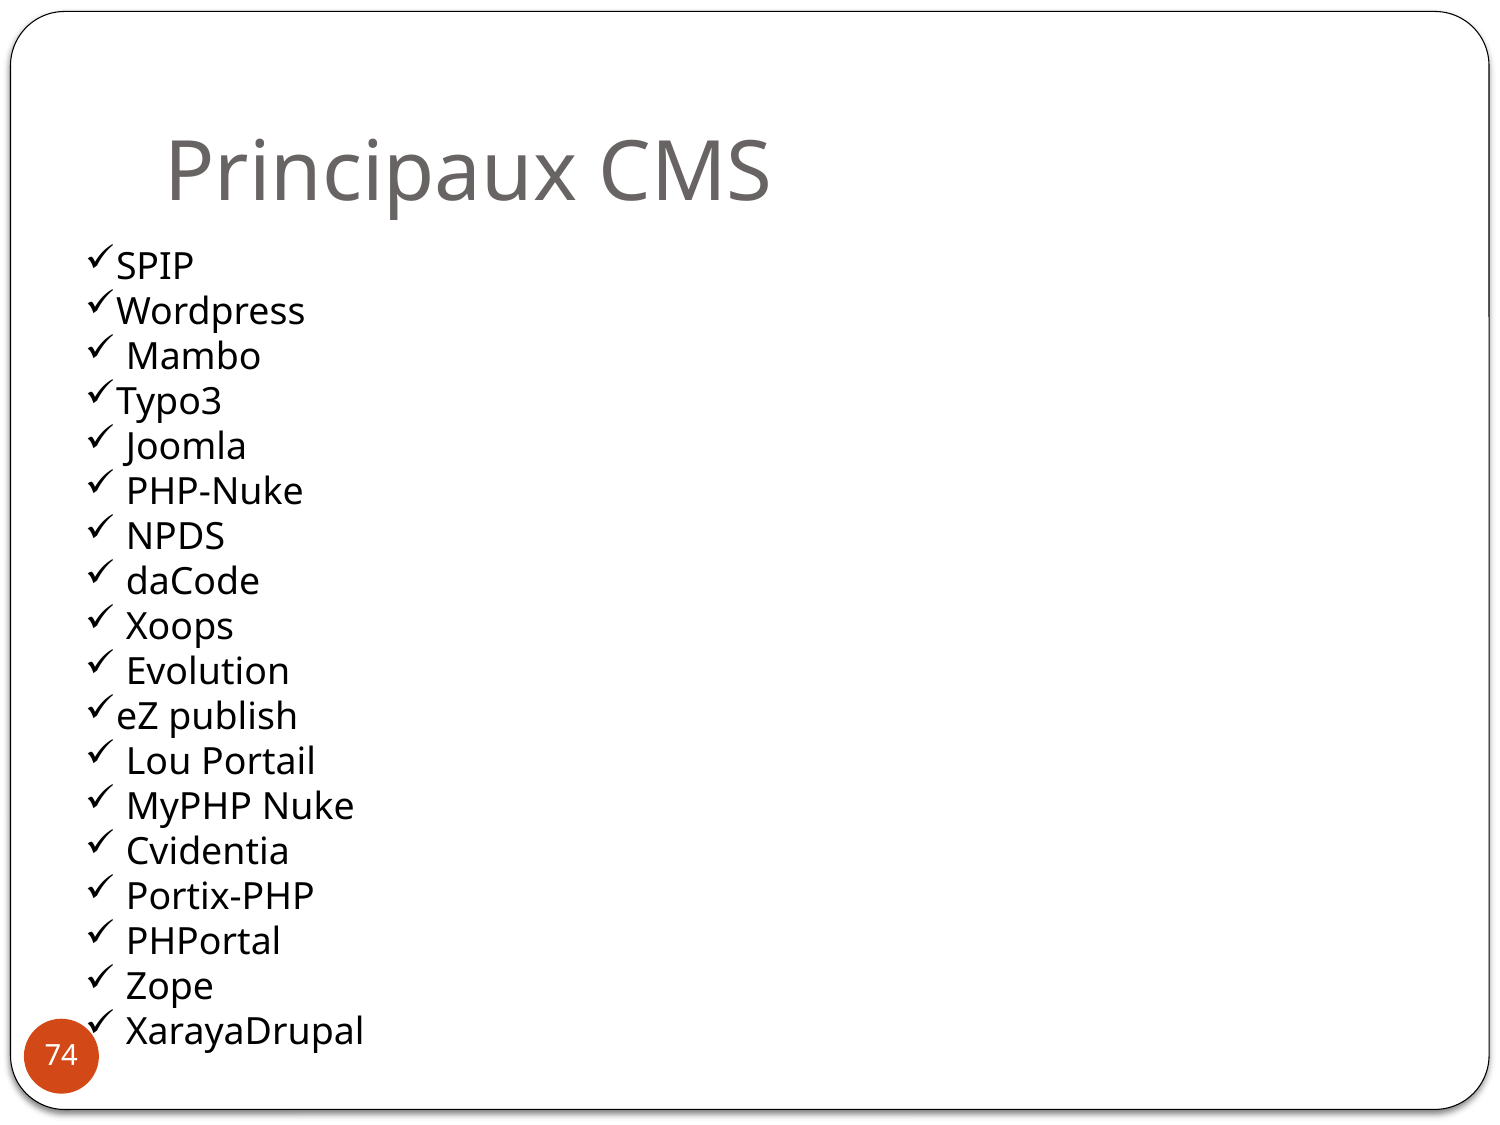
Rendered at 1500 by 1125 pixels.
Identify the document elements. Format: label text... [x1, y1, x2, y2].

title Principaux CMS [150, 45, 1425, 233]
text_box SPIP Wordpress Mambo Typo3 Joomla PHP-Nuke NPDS daCode Xoops Evolution eZ publish Lou Portail MyPHP Nuke Cvidentia Portix-PHP PHPortal Zope XarayaDrupal [70, 234, 1325, 1060]
slide_number 74 [23, 1018, 99, 1094]
